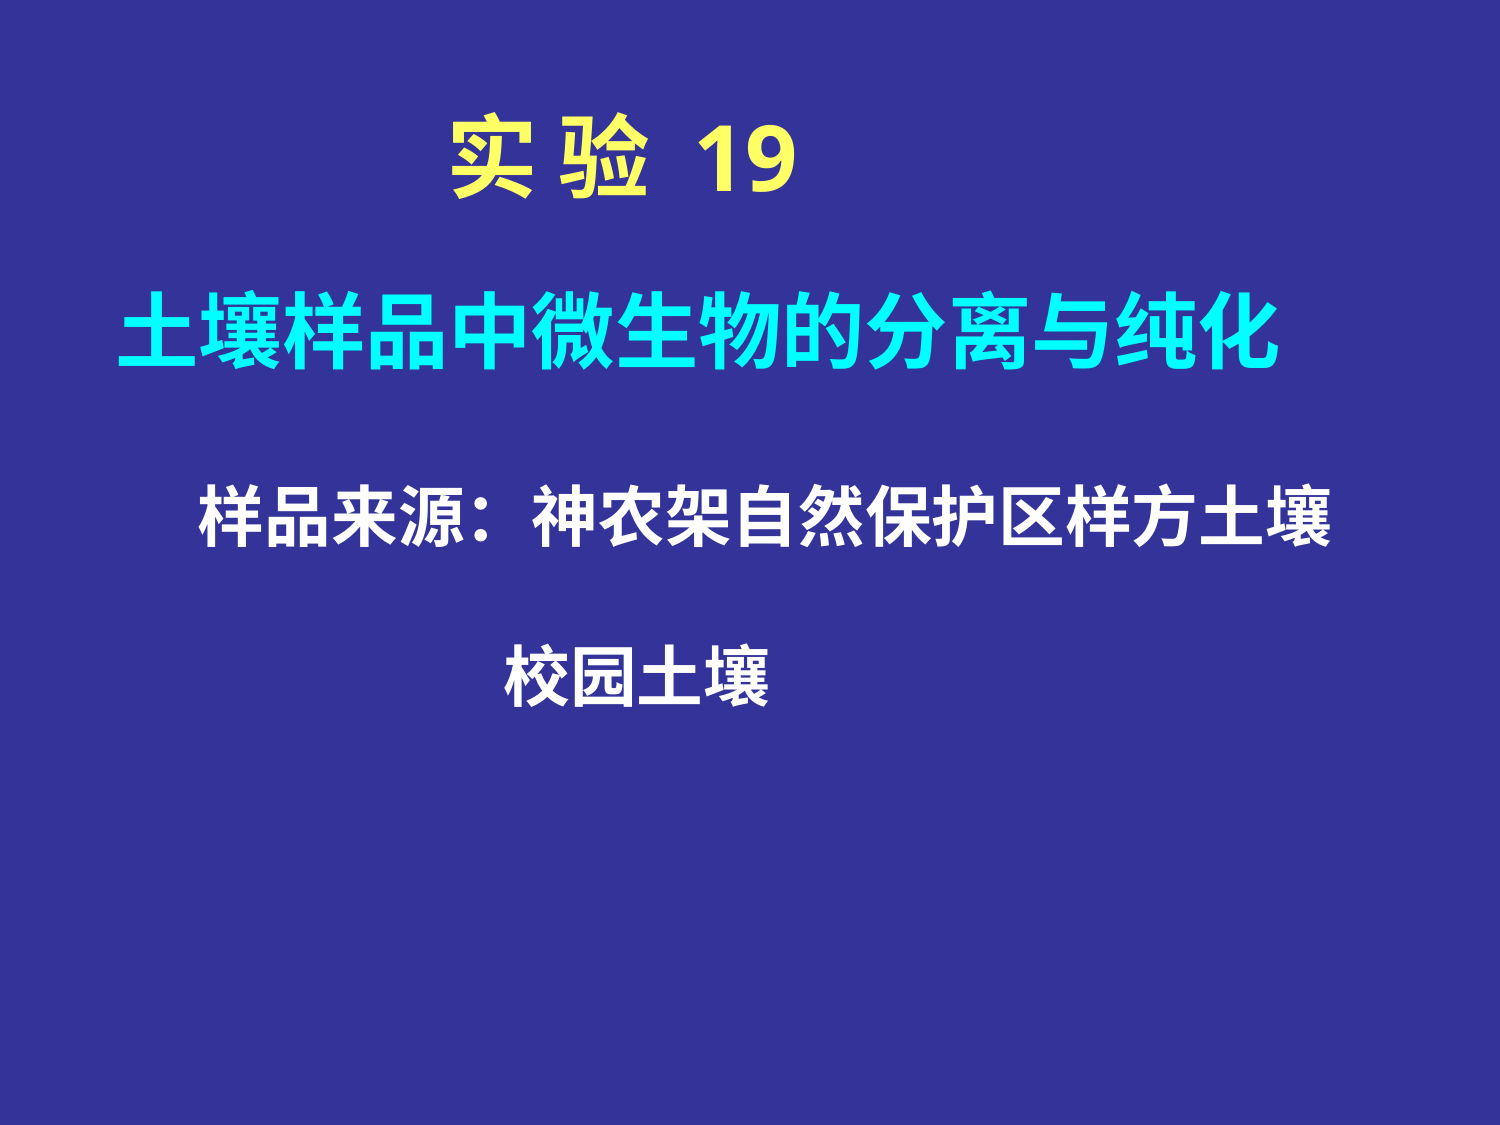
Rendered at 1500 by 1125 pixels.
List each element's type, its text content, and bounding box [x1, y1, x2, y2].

list 实 验 19 土壤样品中微生物的分离与纯化 [100, 113, 1330, 457]
text_box 样品来源：神农架自然保护区样方土壤 校园土壤 [183, 467, 1365, 723]
